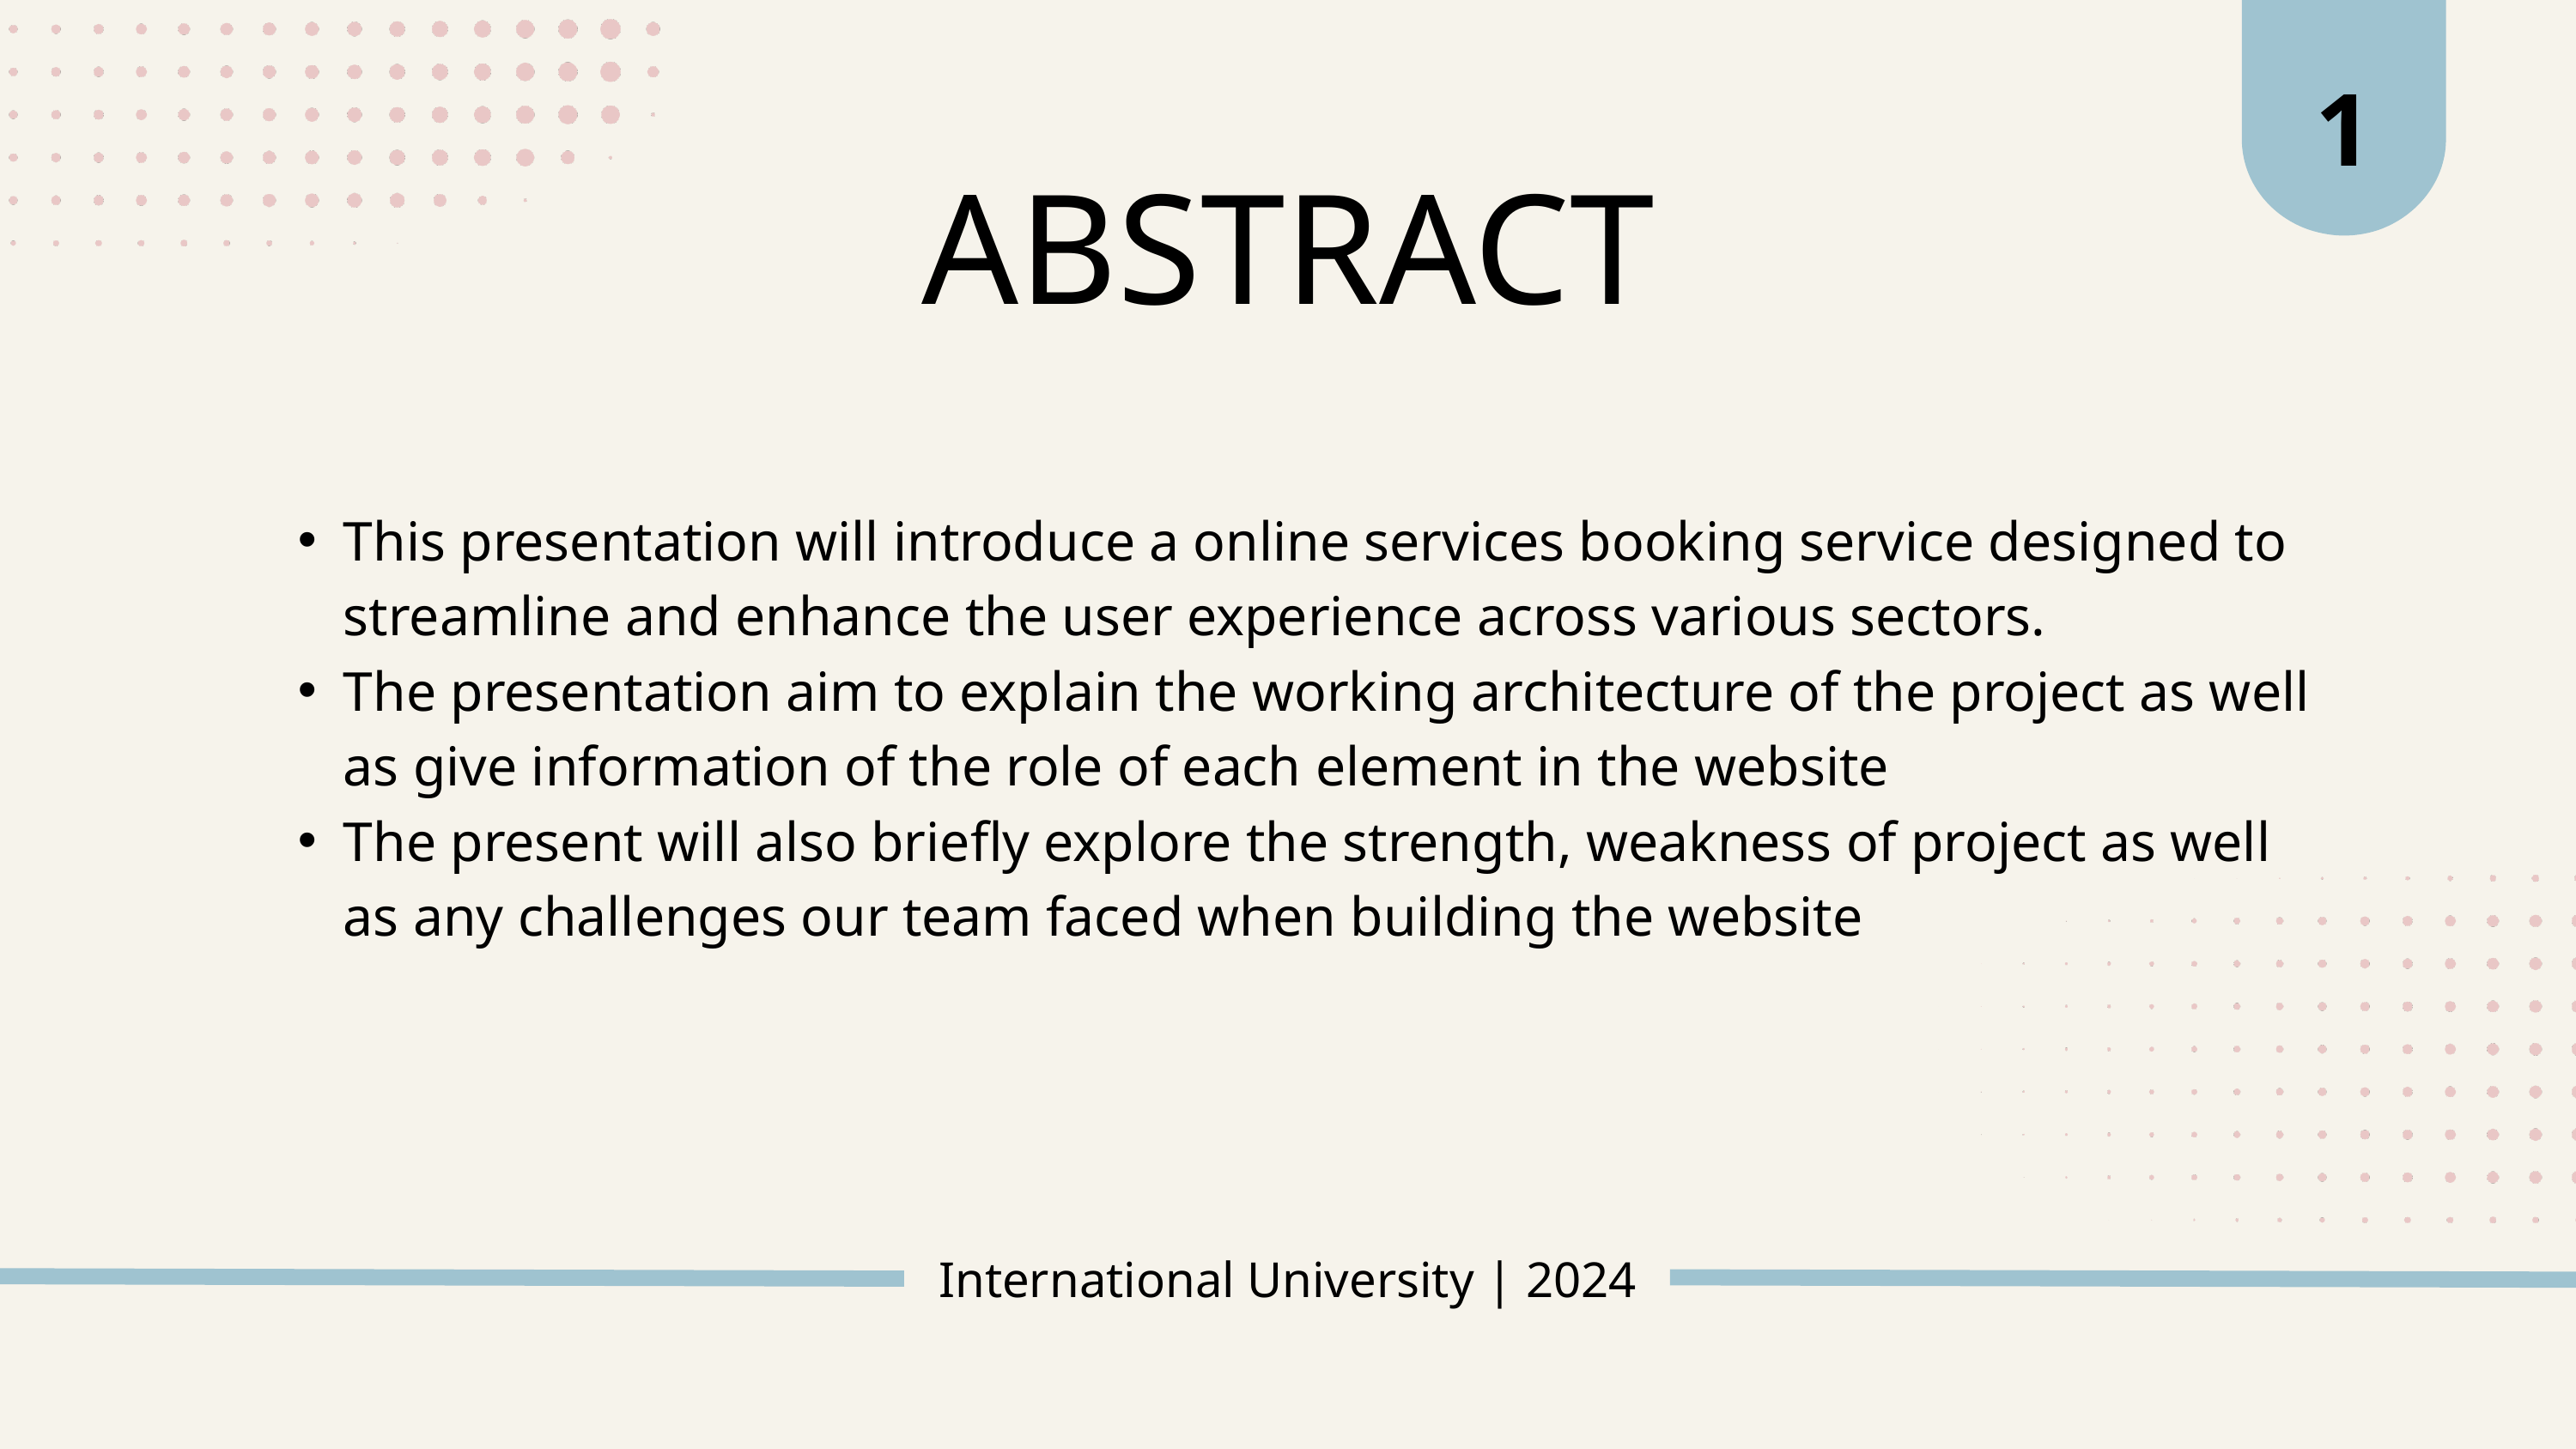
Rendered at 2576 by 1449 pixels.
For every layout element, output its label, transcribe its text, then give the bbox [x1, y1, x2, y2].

text_box International University | 2024 [803, 1239, 1773, 1307]
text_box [2233, 0, 2455, 236]
text_box [1938, 874, 2576, 1223]
text_box ABSTRACT [359, 122, 2216, 336]
text_box This presentation will introduce a online services booking service designed to streamline and enhance the user experience across various sectors. The presentation aim to explain the working architecture of the project as well as give information of the role of each element in the website The present will also briefly explore the strength, weakness of project as well as any challenges our team faced when building the website [252, 496, 2324, 948]
text_box [0, 0, 660, 246]
